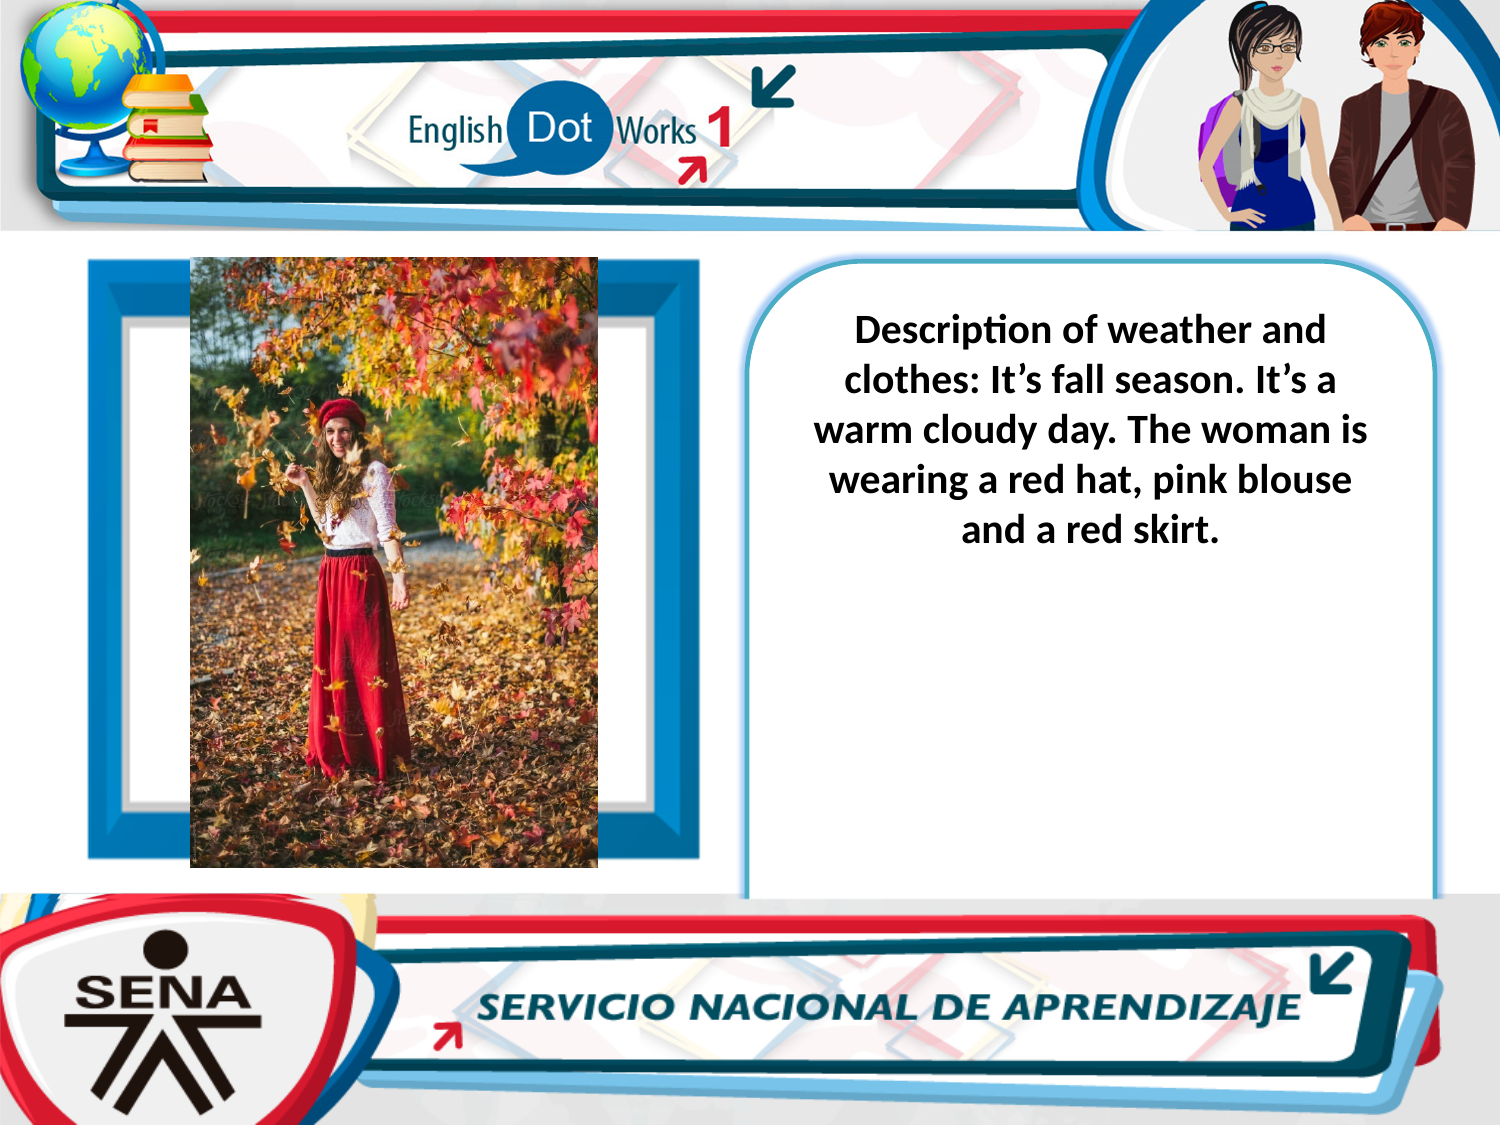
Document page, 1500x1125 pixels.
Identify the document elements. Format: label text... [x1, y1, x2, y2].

picture [1112, 52, 1117, 60]
picture [0, 0, 1500, 1125]
text_box Description of weather and clothes: It’s fall season. It’s a warm cloudy day. The woman is wearing a red hat, pink blouse and a red skirt. [744, 259, 1438, 896]
picture [1120, 38, 1125, 48]
